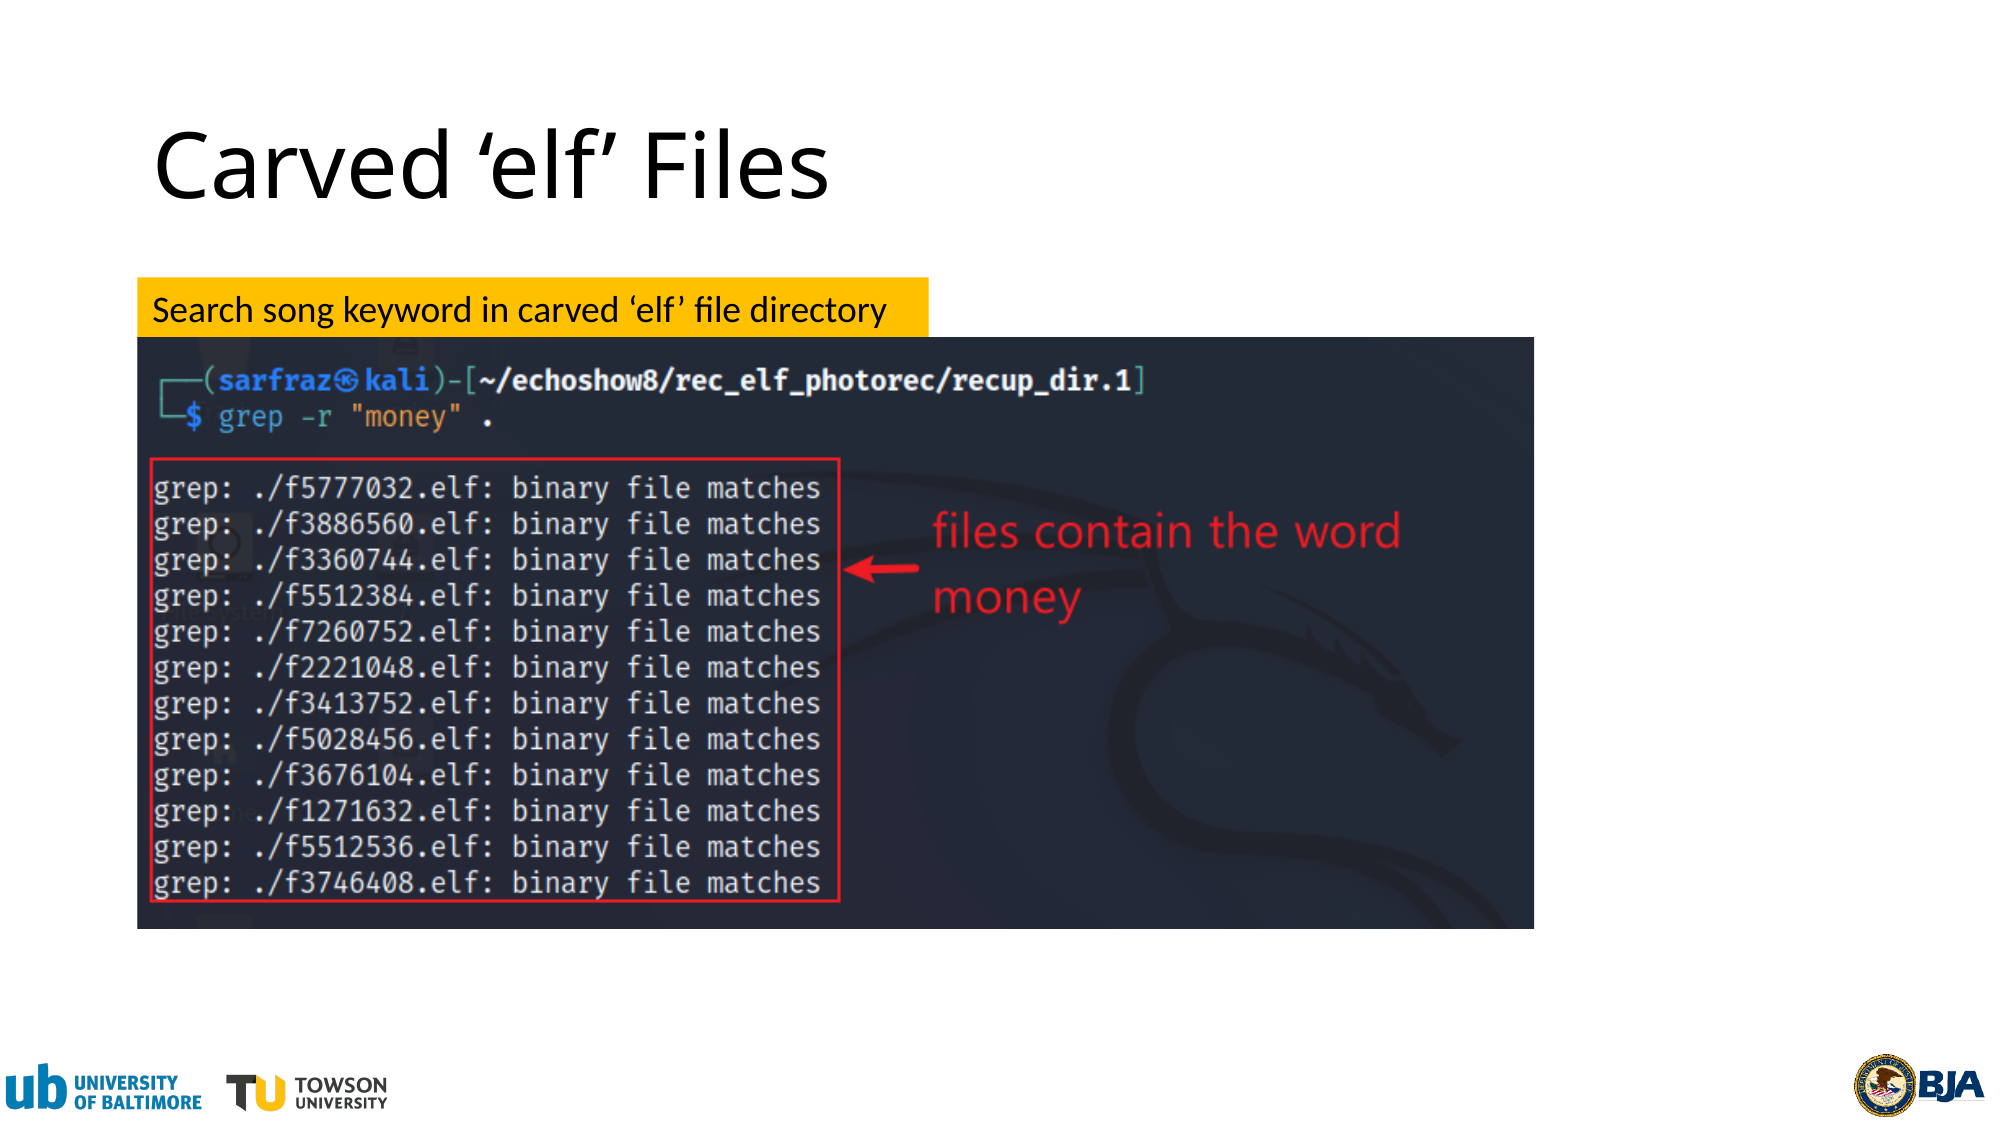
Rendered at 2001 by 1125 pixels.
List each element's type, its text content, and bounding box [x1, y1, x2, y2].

picture [0, 1031, 407, 1125]
picture [137, 337, 1535, 929]
title Carved ‘elf’ Files [137, 59, 1863, 278]
text_box Search song keyword in carved ‘elf’ file directory [137, 277, 929, 337]
picture [1854, 1054, 1986, 1117]
